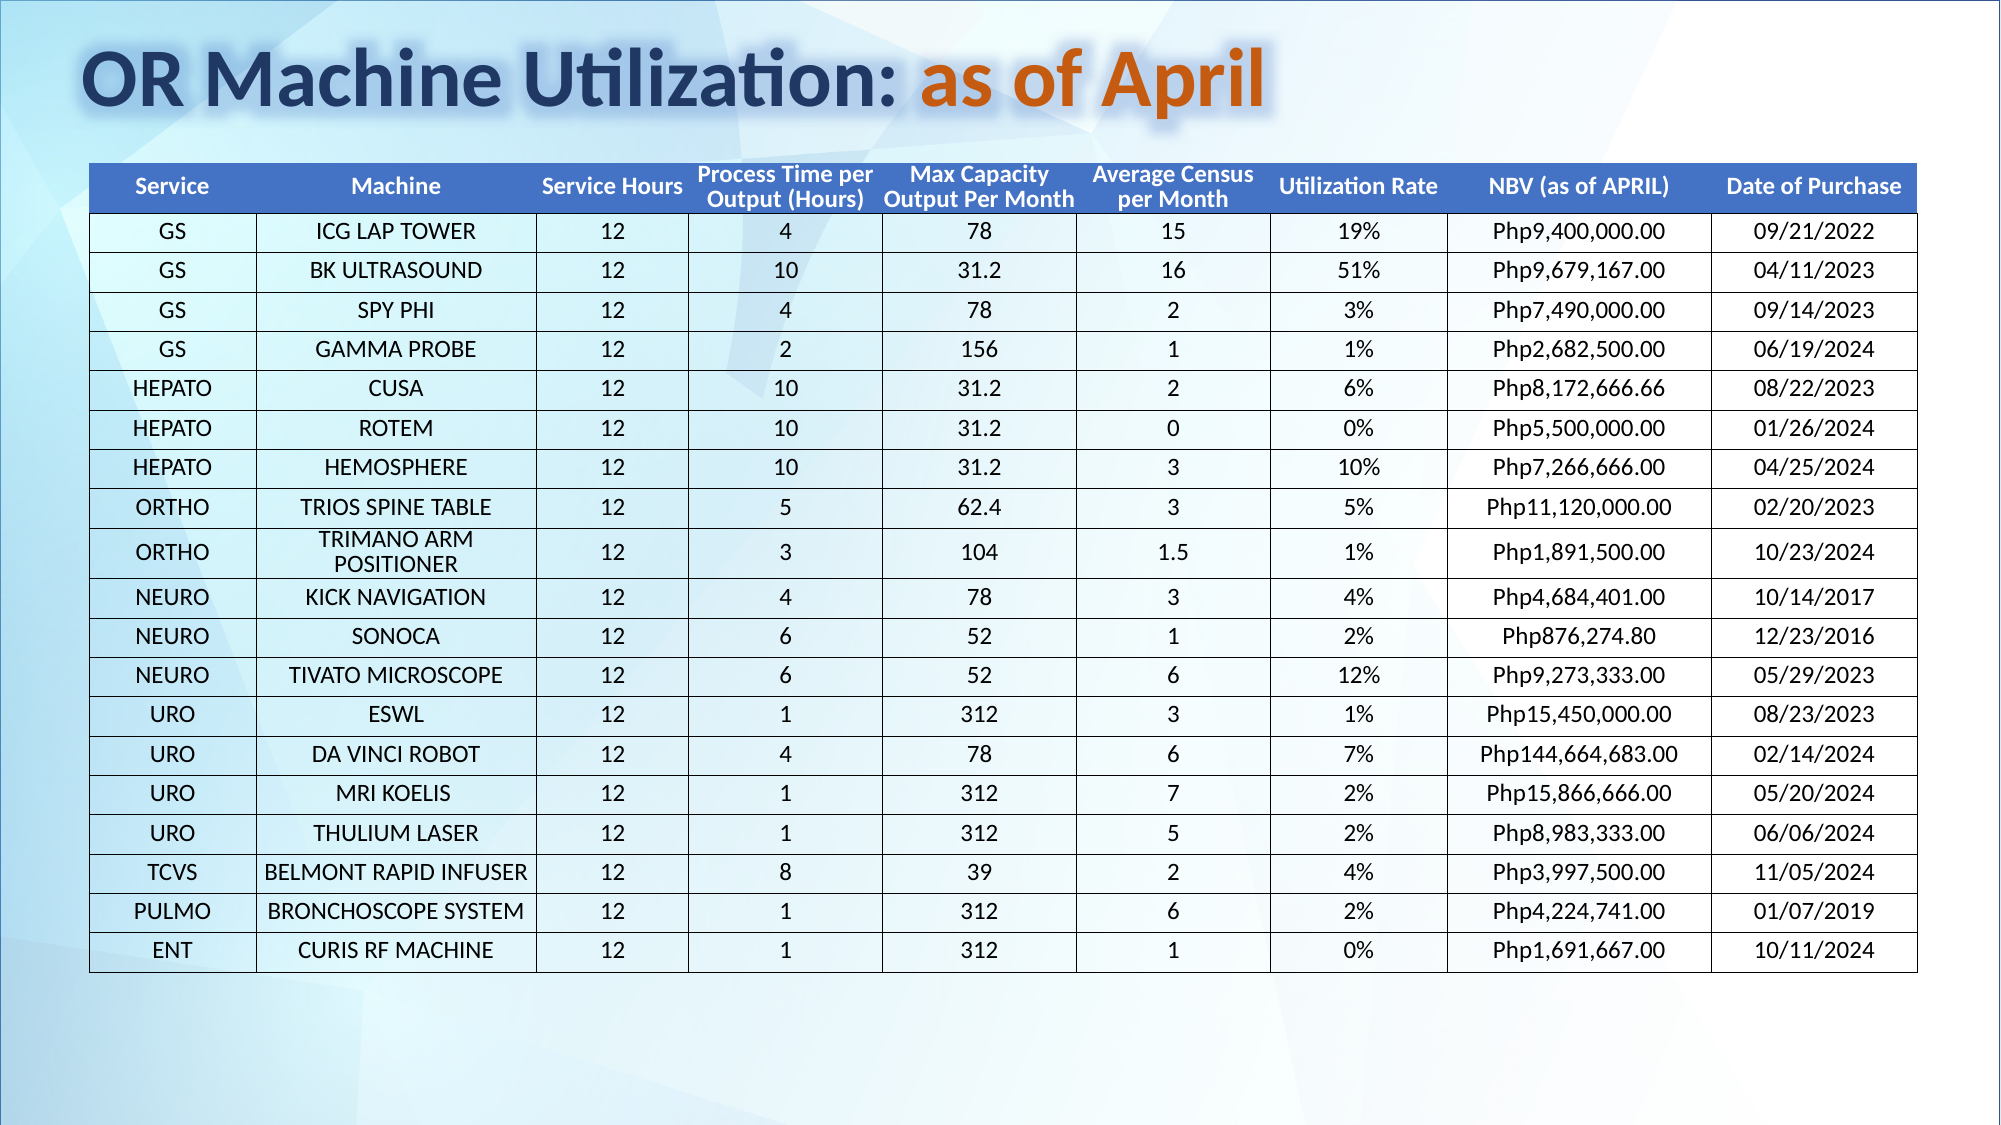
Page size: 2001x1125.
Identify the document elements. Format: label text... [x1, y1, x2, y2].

table_cell 39 [883, 855, 1076, 893]
table_cell Php9,400,000.00 [1448, 214, 1711, 252]
table_cell 12 [537, 894, 688, 932]
table_cell 3 [689, 529, 882, 578]
table_cell 0% [1271, 933, 1447, 972]
text_box OR Machine Utilization: as of April [66, 27, 1896, 142]
table_cell 104 [883, 529, 1076, 578]
table_cell 12 [537, 776, 688, 814]
table_cell ORTHO [90, 489, 256, 528]
table_cell 12 [537, 619, 688, 657]
table_cell DA VINCI ROBOT [257, 737, 536, 775]
table_cell BK ULTRASOUND [257, 253, 536, 292]
table_cell 12 [537, 371, 688, 410]
table_cell Php7,266,666.00 [1448, 450, 1711, 488]
table_cell TRIOS SPINE TABLE [257, 489, 536, 528]
table_cell 2 [1077, 371, 1270, 410]
table_cell HEMOSPHERE [257, 450, 536, 488]
table_cell 312 [883, 815, 1076, 854]
table_cell 4 [689, 579, 882, 618]
table_cell GS [90, 293, 256, 331]
table_cell HEPATO [90, 450, 256, 488]
table_cell Php144,664,683.00 [1448, 737, 1711, 775]
table_cell GAMMA PROBE [257, 332, 536, 370]
table_cell 3 [1077, 697, 1270, 736]
table_cell KICK NAVIGATION [257, 579, 536, 618]
table_cell 52 [883, 658, 1076, 696]
table_cell 15 [1077, 214, 1270, 252]
table_cell Php5,500,000.00 [1448, 411, 1711, 449]
table_cell 12 [537, 529, 688, 578]
table_cell 2% [1271, 815, 1447, 854]
table_cell 12/23/2016 [1712, 619, 1917, 657]
table_cell 6 [1077, 894, 1270, 932]
table_cell ENT [90, 933, 256, 972]
table_cell 12 [537, 737, 688, 775]
table_cell 10 [689, 450, 882, 488]
table_cell Php9,273,333.00 [1448, 658, 1711, 696]
table_cell Php15,866,666.00 [1448, 776, 1711, 814]
table_cell 4% [1271, 855, 1447, 893]
table_cell Php9,679,167.00 [1448, 253, 1711, 292]
table_header Utilization Rate [1270, 163, 1448, 213]
table_cell 16 [1077, 253, 1270, 292]
table_header Max Capacity Output Per Month [883, 163, 1076, 213]
table_cell SONOCA [257, 619, 536, 657]
table_cell 10% [1271, 450, 1447, 488]
table_cell HEPATO [90, 371, 256, 410]
table_cell 1 [689, 697, 882, 736]
picture [0, 0, 2001, 1125]
table_cell 12 [537, 658, 688, 696]
table_cell GS [90, 214, 256, 252]
table_header Machine [256, 163, 536, 213]
table_cell 312 [883, 894, 1076, 932]
table_cell 1 [689, 776, 882, 814]
table_cell 0 [1077, 411, 1270, 449]
table_cell 5 [689, 489, 882, 528]
table_cell 2 [1077, 293, 1270, 331]
table_cell 6 [689, 619, 882, 657]
table_cell 10/11/2024 [1712, 933, 1917, 972]
table_cell GS [90, 253, 256, 292]
table_cell 0% [1271, 411, 1447, 449]
table_cell 12 [537, 489, 688, 528]
table_cell ESWL [257, 697, 536, 736]
table_cell 8 [689, 855, 882, 893]
table_cell URO [90, 815, 256, 854]
table_cell 1 [1077, 933, 1270, 972]
table_cell Php1,691,667.00 [1448, 933, 1711, 972]
table_cell 2% [1271, 619, 1447, 657]
table_cell URO [90, 737, 256, 775]
table_cell 1% [1271, 332, 1447, 370]
table_cell PULMO [90, 894, 256, 932]
table_cell 19% [1271, 214, 1447, 252]
table_cell 10 [689, 411, 882, 449]
table_cell 6% [1271, 371, 1447, 410]
table_header Service [89, 163, 256, 213]
table_cell Php8,172,666.66 [1448, 371, 1711, 410]
table_cell 10 [689, 253, 882, 292]
table_cell Php876,274.80 [1448, 619, 1711, 657]
table_cell 78 [883, 293, 1076, 331]
table_cell 12 [537, 815, 688, 854]
table_cell NEURO [90, 579, 256, 618]
table_cell 02/14/2024 [1712, 737, 1917, 775]
table_cell 7 [1077, 776, 1270, 814]
table_cell 78 [883, 579, 1076, 618]
table_cell 12 [537, 450, 688, 488]
table_cell 2 [1077, 855, 1270, 893]
table_cell 52 [883, 619, 1076, 657]
table_cell 08/23/2023 [1712, 697, 1917, 736]
table_cell 06/19/2024 [1712, 332, 1917, 370]
table_cell 12% [1271, 658, 1447, 696]
table_cell 12 [537, 697, 688, 736]
table_cell 1 [689, 815, 882, 854]
table_header Date of Purchase [1711, 163, 1917, 213]
table_cell 12 [537, 411, 688, 449]
table_cell 5 [1077, 815, 1270, 854]
table_cell 4 [689, 214, 882, 252]
table_cell CURIS RF MACHINE [257, 933, 536, 972]
table_cell 09/14/2023 [1712, 293, 1917, 331]
table_cell 05/20/2024 [1712, 776, 1917, 814]
table_cell 1 [689, 894, 882, 932]
table_cell URO [90, 776, 256, 814]
table_cell 01/07/2019 [1712, 894, 1917, 932]
table_cell TIVATO MICROSCOPE [257, 658, 536, 696]
table_cell 4 [689, 293, 882, 331]
table_cell NEURO [90, 658, 256, 696]
table_cell 51% [1271, 253, 1447, 292]
table_cell 6 [689, 658, 882, 696]
table_cell Php1,891,500.00 [1448, 529, 1711, 578]
table_cell 2% [1271, 894, 1447, 932]
table_cell 7% [1271, 737, 1447, 775]
table_cell Php8,983,333.00 [1448, 815, 1711, 854]
table_cell 10/14/2017 [1712, 579, 1917, 618]
table_cell Php7,490,000.00 [1448, 293, 1711, 331]
table_cell 02/20/2023 [1712, 489, 1917, 528]
table_cell 3 [1077, 489, 1270, 528]
table_cell 31.2 [883, 371, 1076, 410]
table_header Average Census per Month [1076, 163, 1270, 213]
table_cell 12 [537, 253, 688, 292]
table_cell Php2,682,500.00 [1448, 332, 1711, 370]
table_cell 1 [1077, 332, 1270, 370]
table_cell 12 [537, 293, 688, 331]
table_cell 78 [883, 737, 1076, 775]
table_cell 312 [883, 776, 1076, 814]
table_cell 01/26/2024 [1712, 411, 1917, 449]
table_cell 12 [537, 933, 688, 972]
table_cell 31.2 [883, 450, 1076, 488]
table_cell 08/22/2023 [1712, 371, 1917, 410]
table_cell 10 [689, 371, 882, 410]
table_cell MRI KOELIS [257, 776, 536, 814]
table_cell 04/11/2023 [1712, 253, 1917, 292]
table_cell ORTHO [90, 529, 256, 578]
table_cell ROTEM [257, 411, 536, 449]
table_cell Php15,450,000.00 [1448, 697, 1711, 736]
table_cell 1.5 [1077, 529, 1270, 578]
table_cell TCVS [90, 855, 256, 893]
table_cell 312 [883, 933, 1076, 972]
table_cell HEPATO [90, 411, 256, 449]
table_cell 78 [883, 214, 1076, 252]
table_cell TRIMANO ARM POSITIONER [257, 529, 536, 578]
table_cell 10/23/2024 [1712, 529, 1917, 578]
table_cell 11/05/2024 [1712, 855, 1917, 893]
table_cell 4 [689, 737, 882, 775]
table_cell 05/29/2023 [1712, 658, 1917, 696]
table_cell 6 [1077, 737, 1270, 775]
table_cell 1% [1271, 529, 1447, 578]
table_cell Php3,997,500.00 [1448, 855, 1711, 893]
table_cell Php4,224,741.00 [1448, 894, 1711, 932]
table_cell 2 [689, 332, 882, 370]
table_cell 1% [1271, 697, 1447, 736]
table_cell URO [90, 697, 256, 736]
table_cell 62.4 [883, 489, 1076, 528]
table_cell 156 [883, 332, 1076, 370]
table_cell 312 [883, 697, 1076, 736]
table_cell THULIUM LASER [257, 815, 536, 854]
table_header NBV (as of APRIL) [1448, 163, 1711, 213]
table_cell 2% [1271, 776, 1447, 814]
table_cell Php11,120,000.00 [1448, 489, 1711, 528]
table_cell BELMONT RAPID INFUSER [257, 855, 536, 893]
table_cell ICG LAP TOWER [257, 214, 536, 252]
table_cell 12 [537, 855, 688, 893]
table_cell 12 [537, 579, 688, 618]
table_cell 04/25/2024 [1712, 450, 1917, 488]
table_cell 3 [1077, 579, 1270, 618]
table_cell 3% [1271, 293, 1447, 331]
table_cell 3 [1077, 450, 1270, 488]
table_cell 31.2 [883, 411, 1076, 449]
table_cell GS [90, 332, 256, 370]
table_cell 1 [1077, 619, 1270, 657]
table_cell 1 [689, 933, 882, 972]
table_cell Php4,684,401.00 [1448, 579, 1711, 618]
table_header Process Time per Output (Hours) [689, 163, 883, 213]
table_cell 5% [1271, 489, 1447, 528]
table_cell CUSA [257, 371, 536, 410]
table_cell 06/06/2024 [1712, 815, 1917, 854]
table_cell 6 [1077, 658, 1270, 696]
table_cell 31.2 [883, 253, 1076, 292]
table_cell 12 [537, 332, 688, 370]
table_cell 09/21/2022 [1712, 214, 1917, 252]
table_cell 4% [1271, 579, 1447, 618]
table_cell 12 [537, 214, 688, 252]
table_header Service Hours [536, 163, 689, 213]
table_cell SPY PHI [257, 293, 536, 331]
table_cell NEURO [90, 619, 256, 657]
table_cell BRONCHOSCOPE SYSTEM [257, 894, 536, 932]
